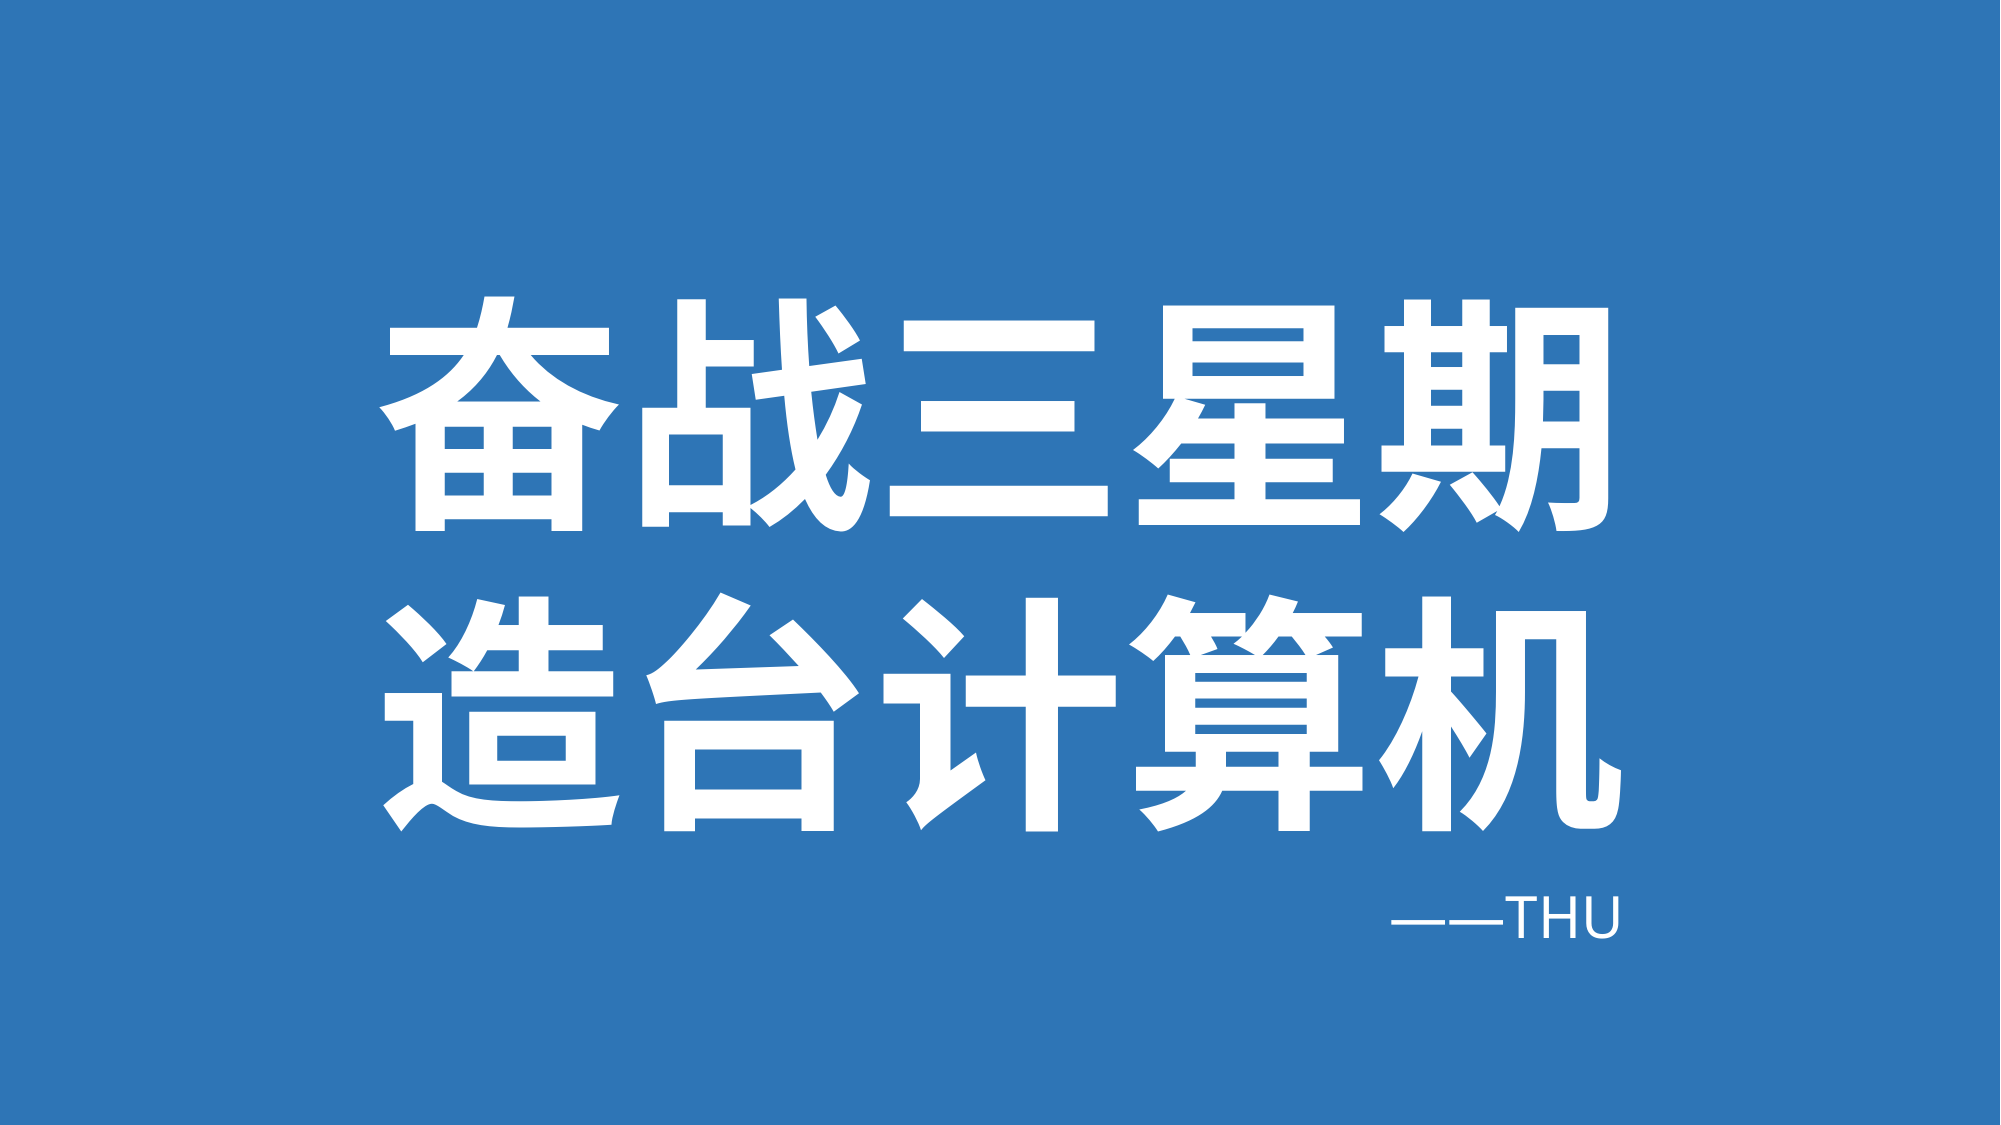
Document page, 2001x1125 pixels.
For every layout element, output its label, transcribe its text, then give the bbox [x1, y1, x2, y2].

text_box 奋战三星期 造台计算机 [360, 251, 1640, 867]
text_box ——THU [1374, 873, 1639, 958]
